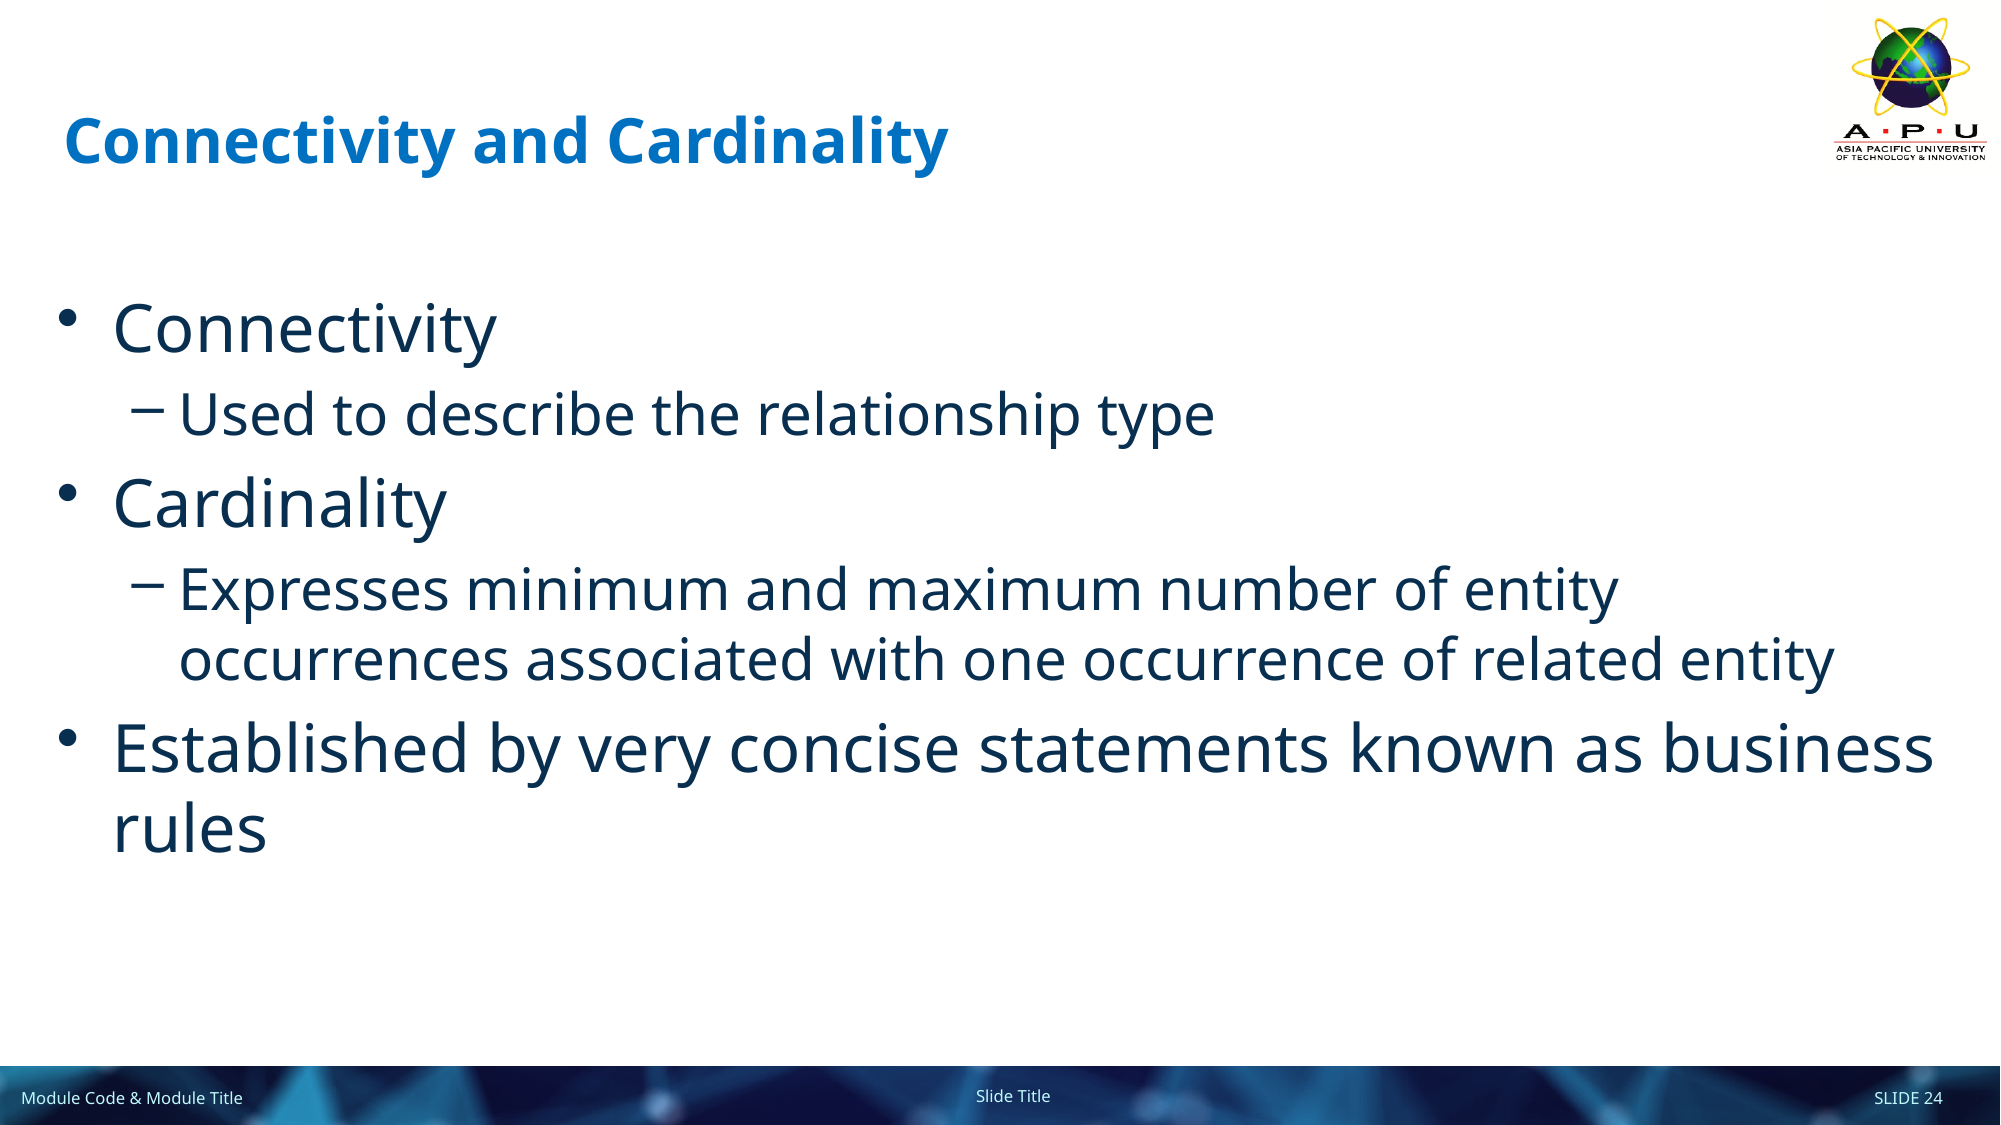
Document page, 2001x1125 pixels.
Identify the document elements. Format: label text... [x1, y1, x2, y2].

picture [1822, 0, 2000, 178]
title Connectivity and Cardinality [48, 45, 1764, 233]
picture [0, 1066, 2000, 1125]
list Connectivity Used to describe the relationship type Cardinality Expresses minimum and maximum number of entity occurrences associated with one occurrence of related entity Established by very concise statements known as business rules [41, 278, 1969, 1021]
